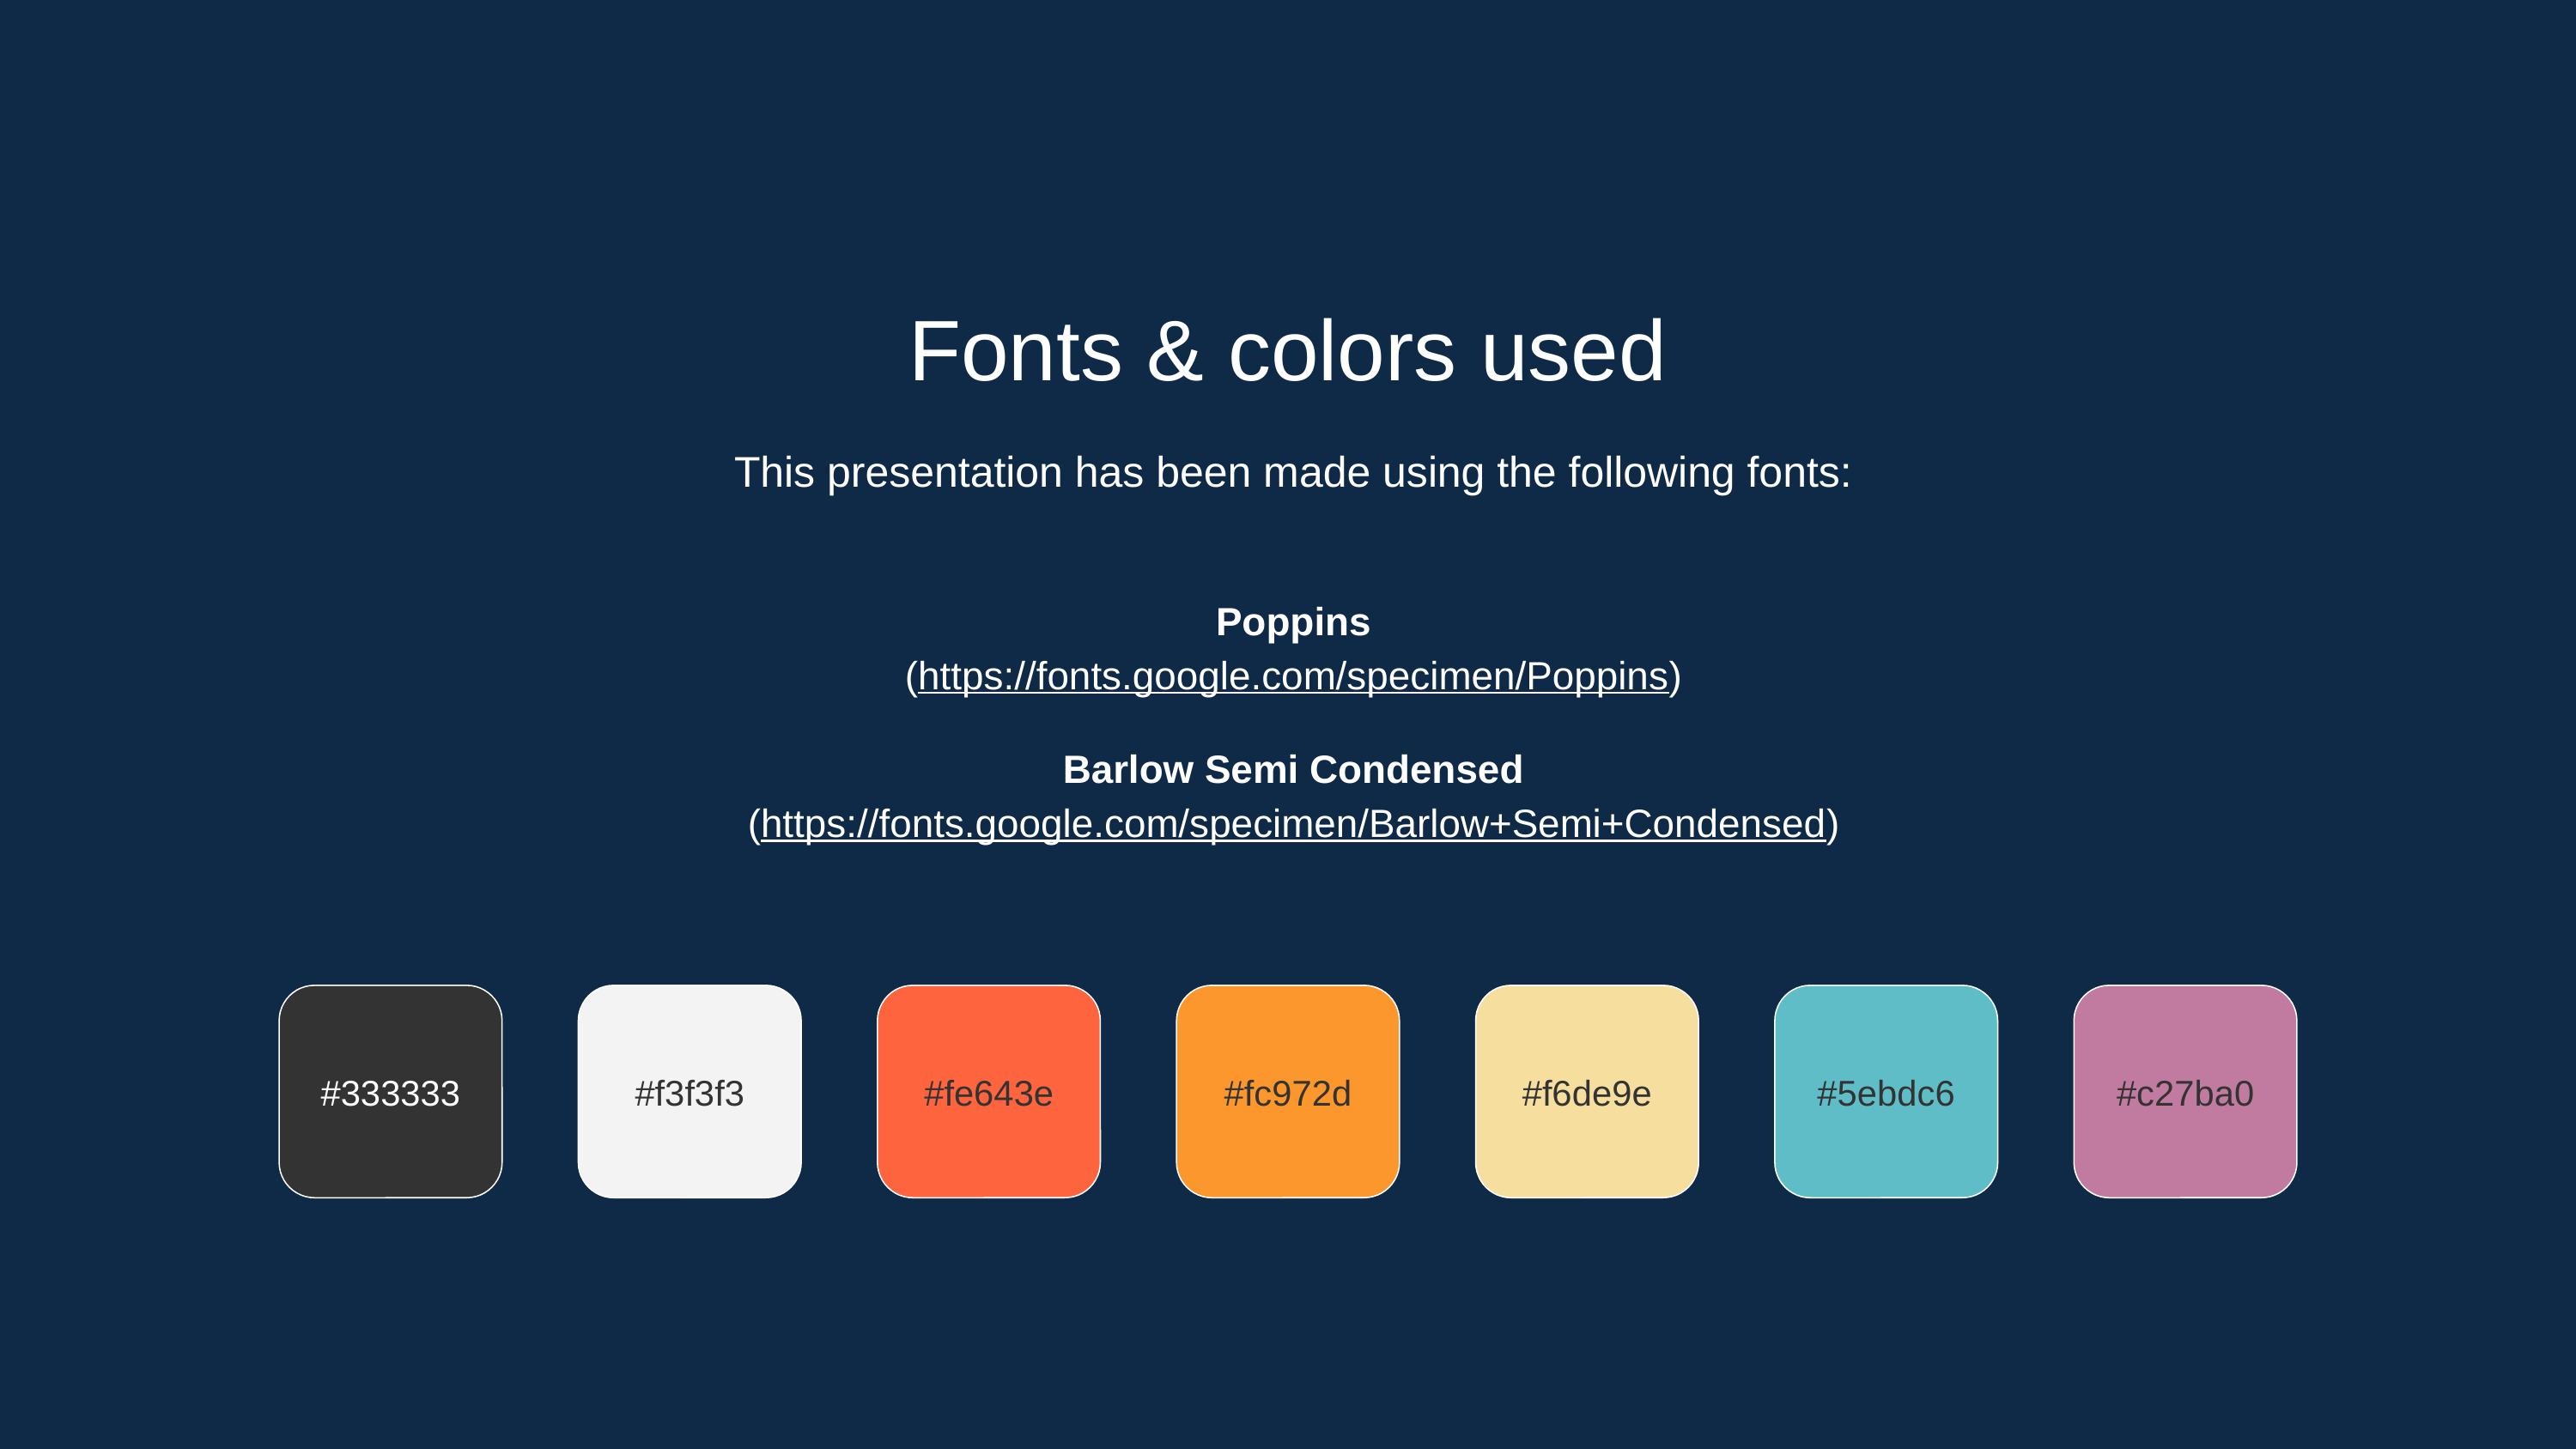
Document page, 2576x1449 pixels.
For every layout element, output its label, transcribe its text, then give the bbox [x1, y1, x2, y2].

text_box #5ebdc6 [1774, 1029, 1998, 1154]
text_box #c27ba0 [2074, 1029, 2297, 1154]
text_box #f3f3f3 [578, 1029, 802, 1154]
text_box [578, 985, 802, 1029]
text_box [1176, 985, 1400, 1029]
text_box [578, 1154, 802, 1198]
text_box [877, 985, 1101, 1029]
text_box [279, 1154, 502, 1198]
text_box [1774, 1154, 1998, 1198]
text_box [1475, 1154, 1699, 1198]
text_box #f6de9e [1475, 1029, 1699, 1154]
title Fonts & colors used [295, 269, 2281, 405]
list This presentation has been made using the following fonts: [301, 410, 2287, 535]
text_box [2074, 985, 2297, 1029]
list Poppins (https://fonts.google.com/specimen/Poppins) Barlow Semi Condensed (https://fonts.google.com/specimen/Barlow+Semi+Condensed) [301, 540, 2287, 894]
text_box [279, 985, 502, 1029]
text_box #fe643e [877, 1029, 1101, 1154]
text_box [1475, 985, 1699, 1029]
text_box [1176, 1154, 1400, 1198]
text_box [1774, 985, 1998, 1029]
text_box [877, 1154, 1101, 1198]
text_box [2074, 1154, 2297, 1198]
text_box #333333 [279, 1029, 502, 1154]
text_box #fc972d [1176, 1029, 1400, 1154]
